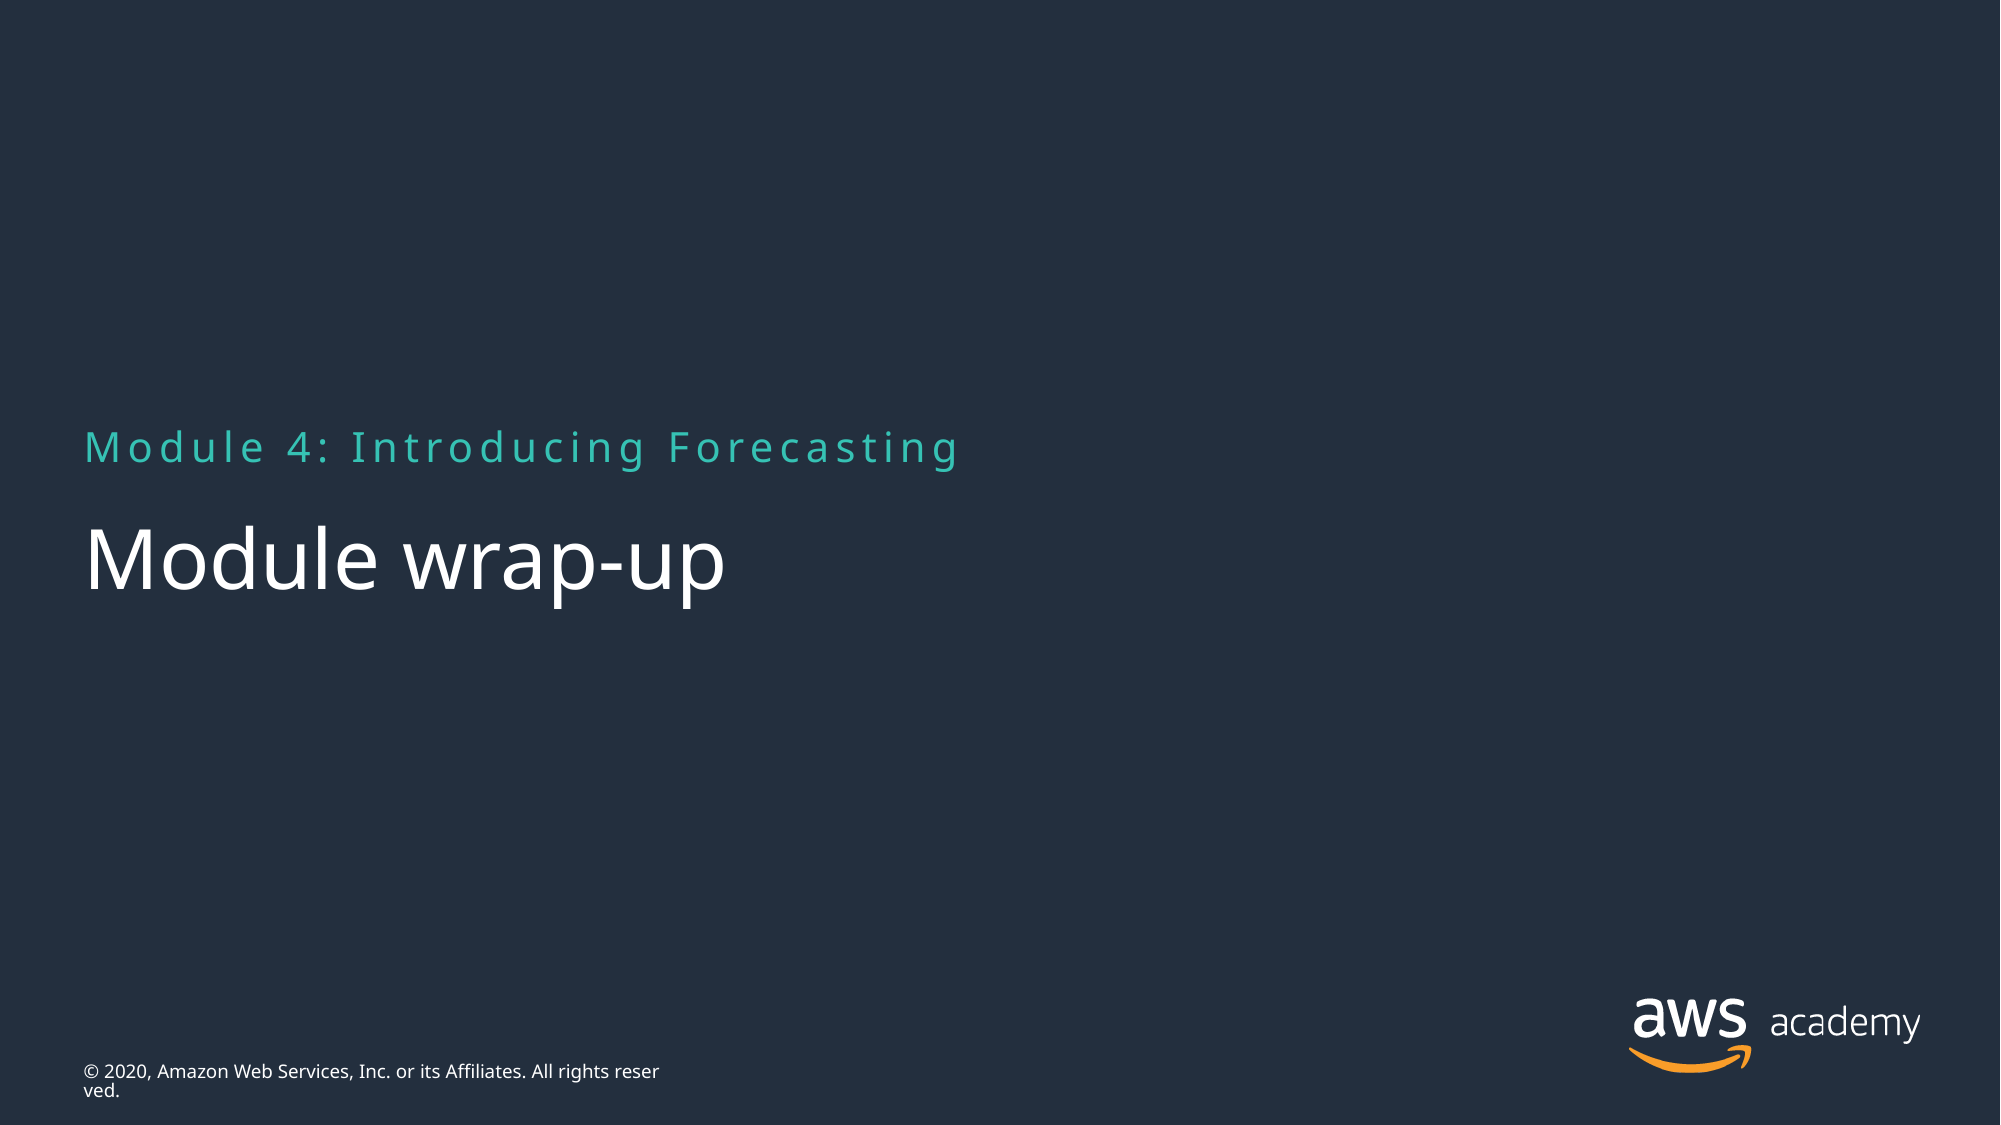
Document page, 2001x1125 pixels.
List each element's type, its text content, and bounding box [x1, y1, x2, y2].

picture [1629, 998, 1920, 1073]
list Module 4: Introducing Forecasting [68, 418, 1391, 500]
title Module wrap-up [68, 523, 1932, 602]
footer © 2020, Amazon Web Services, Inc. or its Affiliates. All rights reserved. [68, 1042, 682, 1103]
